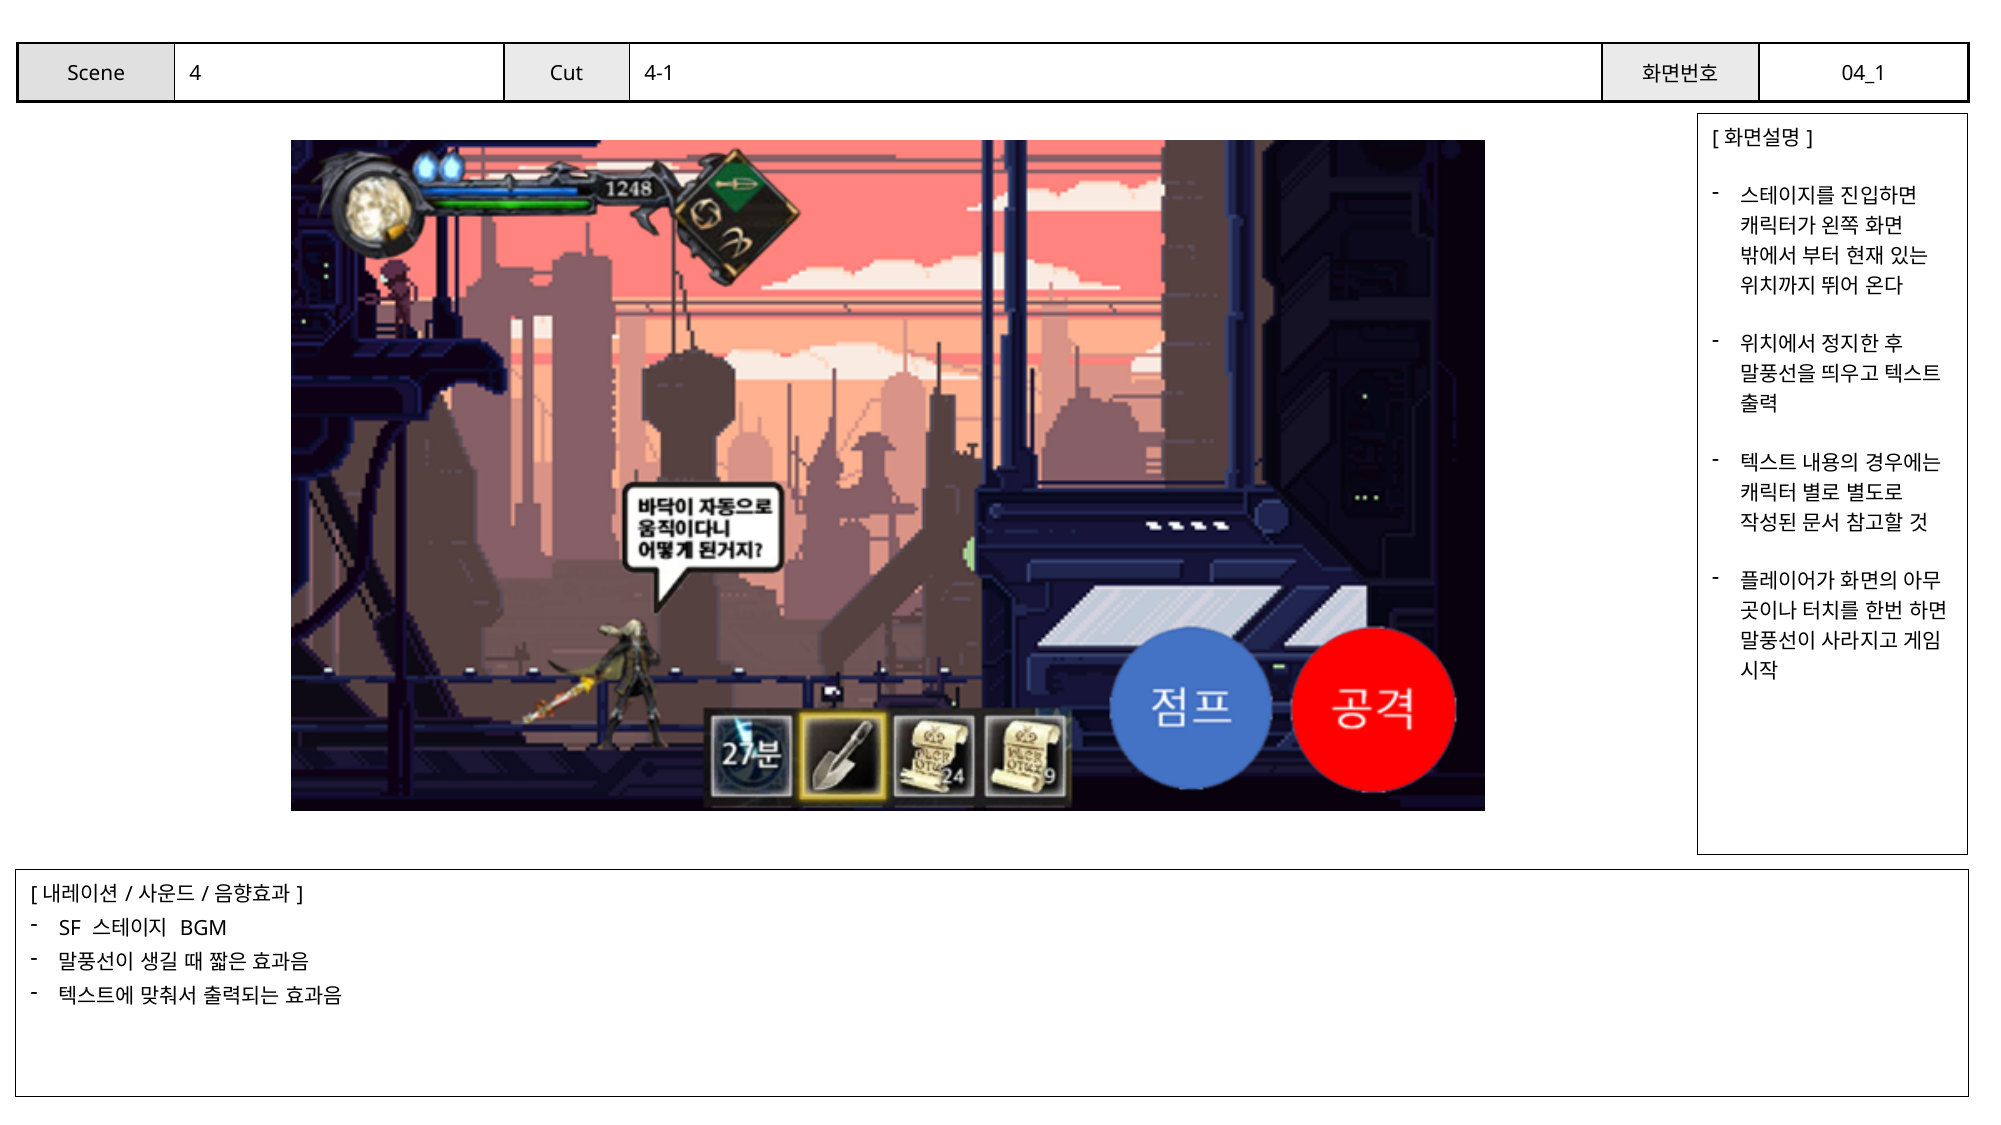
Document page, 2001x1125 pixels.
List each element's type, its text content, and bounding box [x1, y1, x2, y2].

table_header Scene [19, 44, 174, 100]
table_header Cut [505, 44, 629, 100]
table_header [내레이션/사운드/음향효과] SF 스테이지 BGM 말풍선이 생길 때 짧은 효과음 텍스트에 맞춰서 출력되는 효과음 [16, 870, 1968, 1096]
table_header 4-1 [630, 44, 1601, 100]
table_header [화면설명] 스테이지를 진입하면 캐릭터가 왼쪽 화면 밖에서 부터 현재 있는 위치까지 뛰어 온다 위치에서 정지한 후 말풍선을 띄우고 텍스트 출력 텍스트 내용의 경우에는 캐릭터 별로 별도로 작성된 문서 참고할 것 플레이어가 화면의 아무 곳이나 터치를 한번 하면 말풍선이 사라지고 게임 시작 [1698, 114, 1967, 854]
table_header 4 [175, 44, 503, 100]
picture [291, 137, 1486, 811]
table_header 화면번호 [1603, 44, 1758, 100]
table_header 04_1 [1760, 44, 1967, 100]
